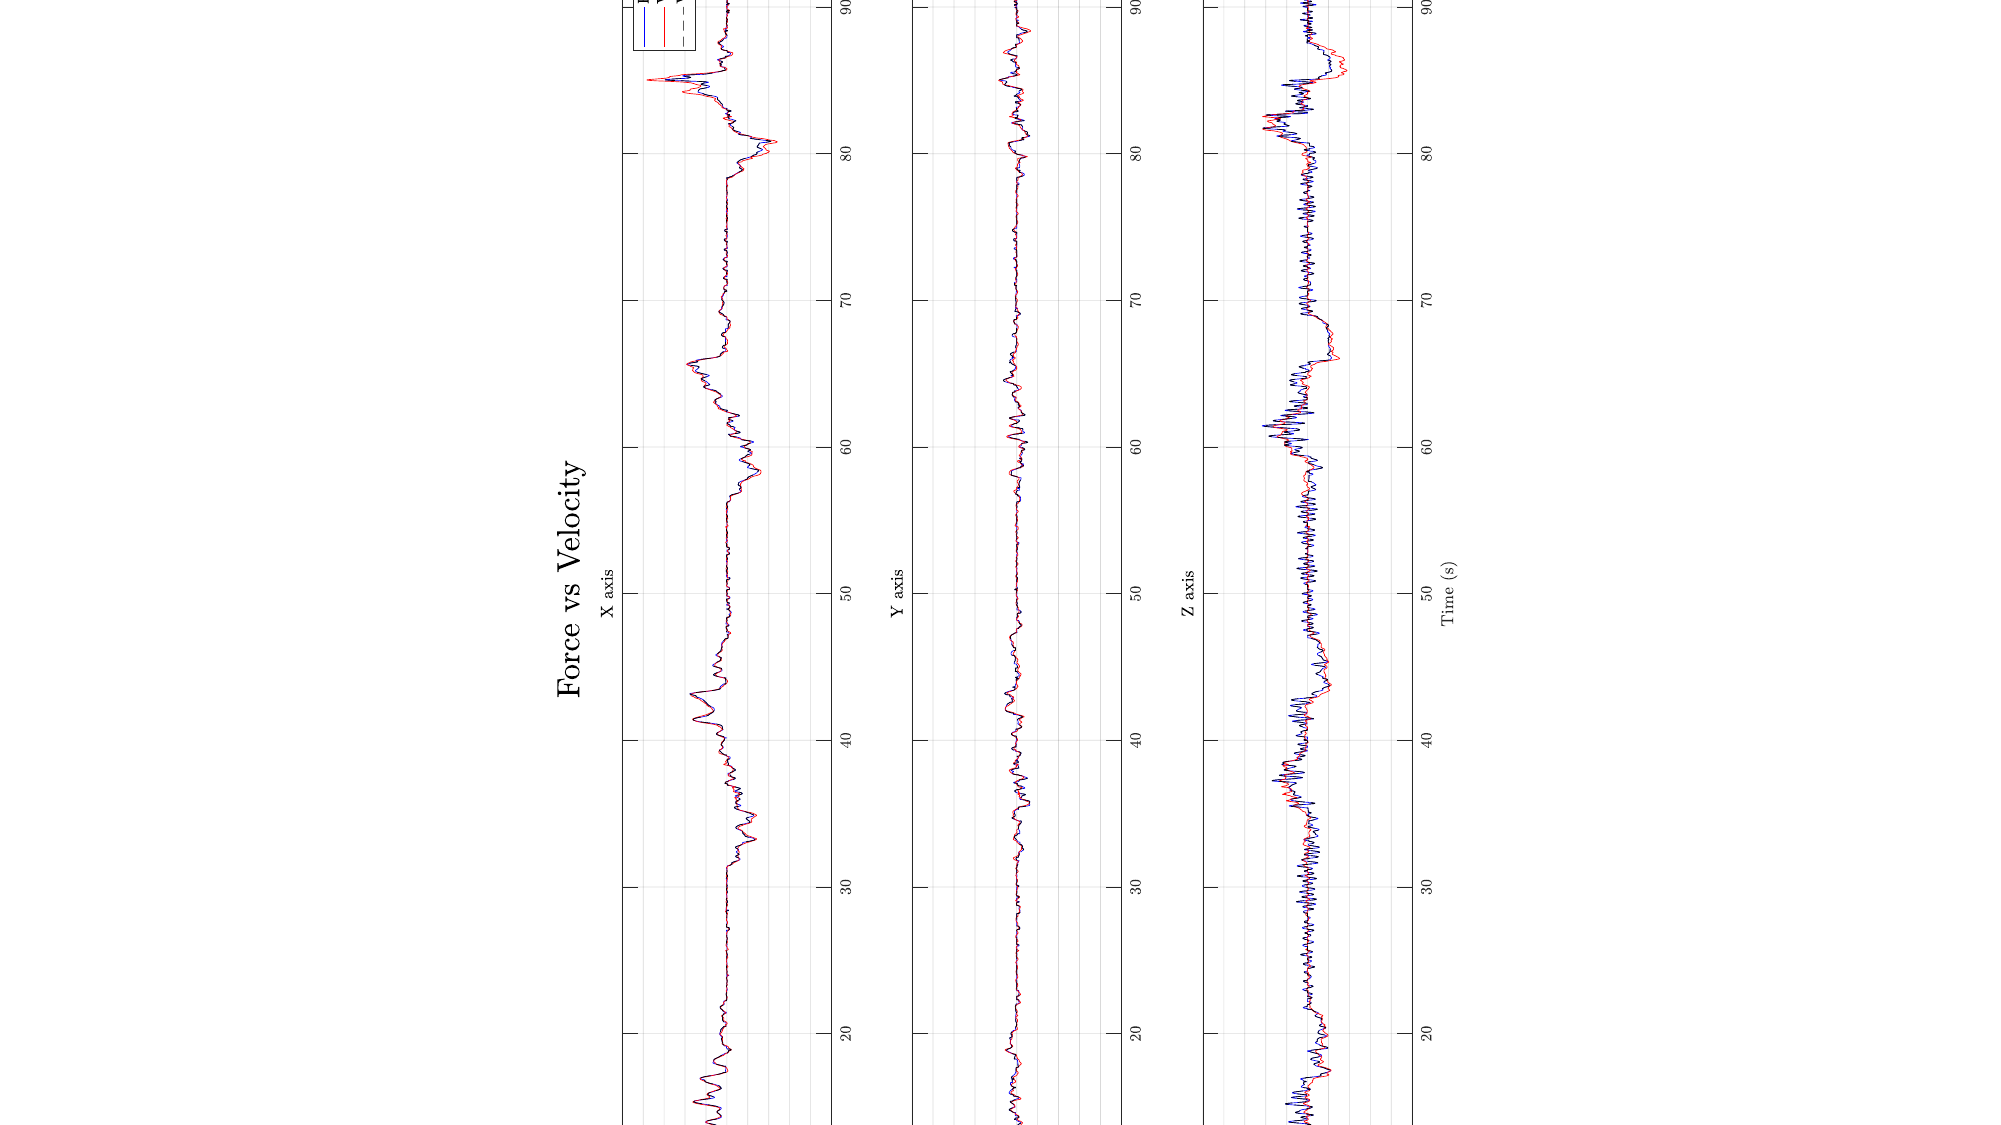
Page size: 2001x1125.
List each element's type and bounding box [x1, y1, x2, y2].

picture [74, 129, 1966, 1125]
